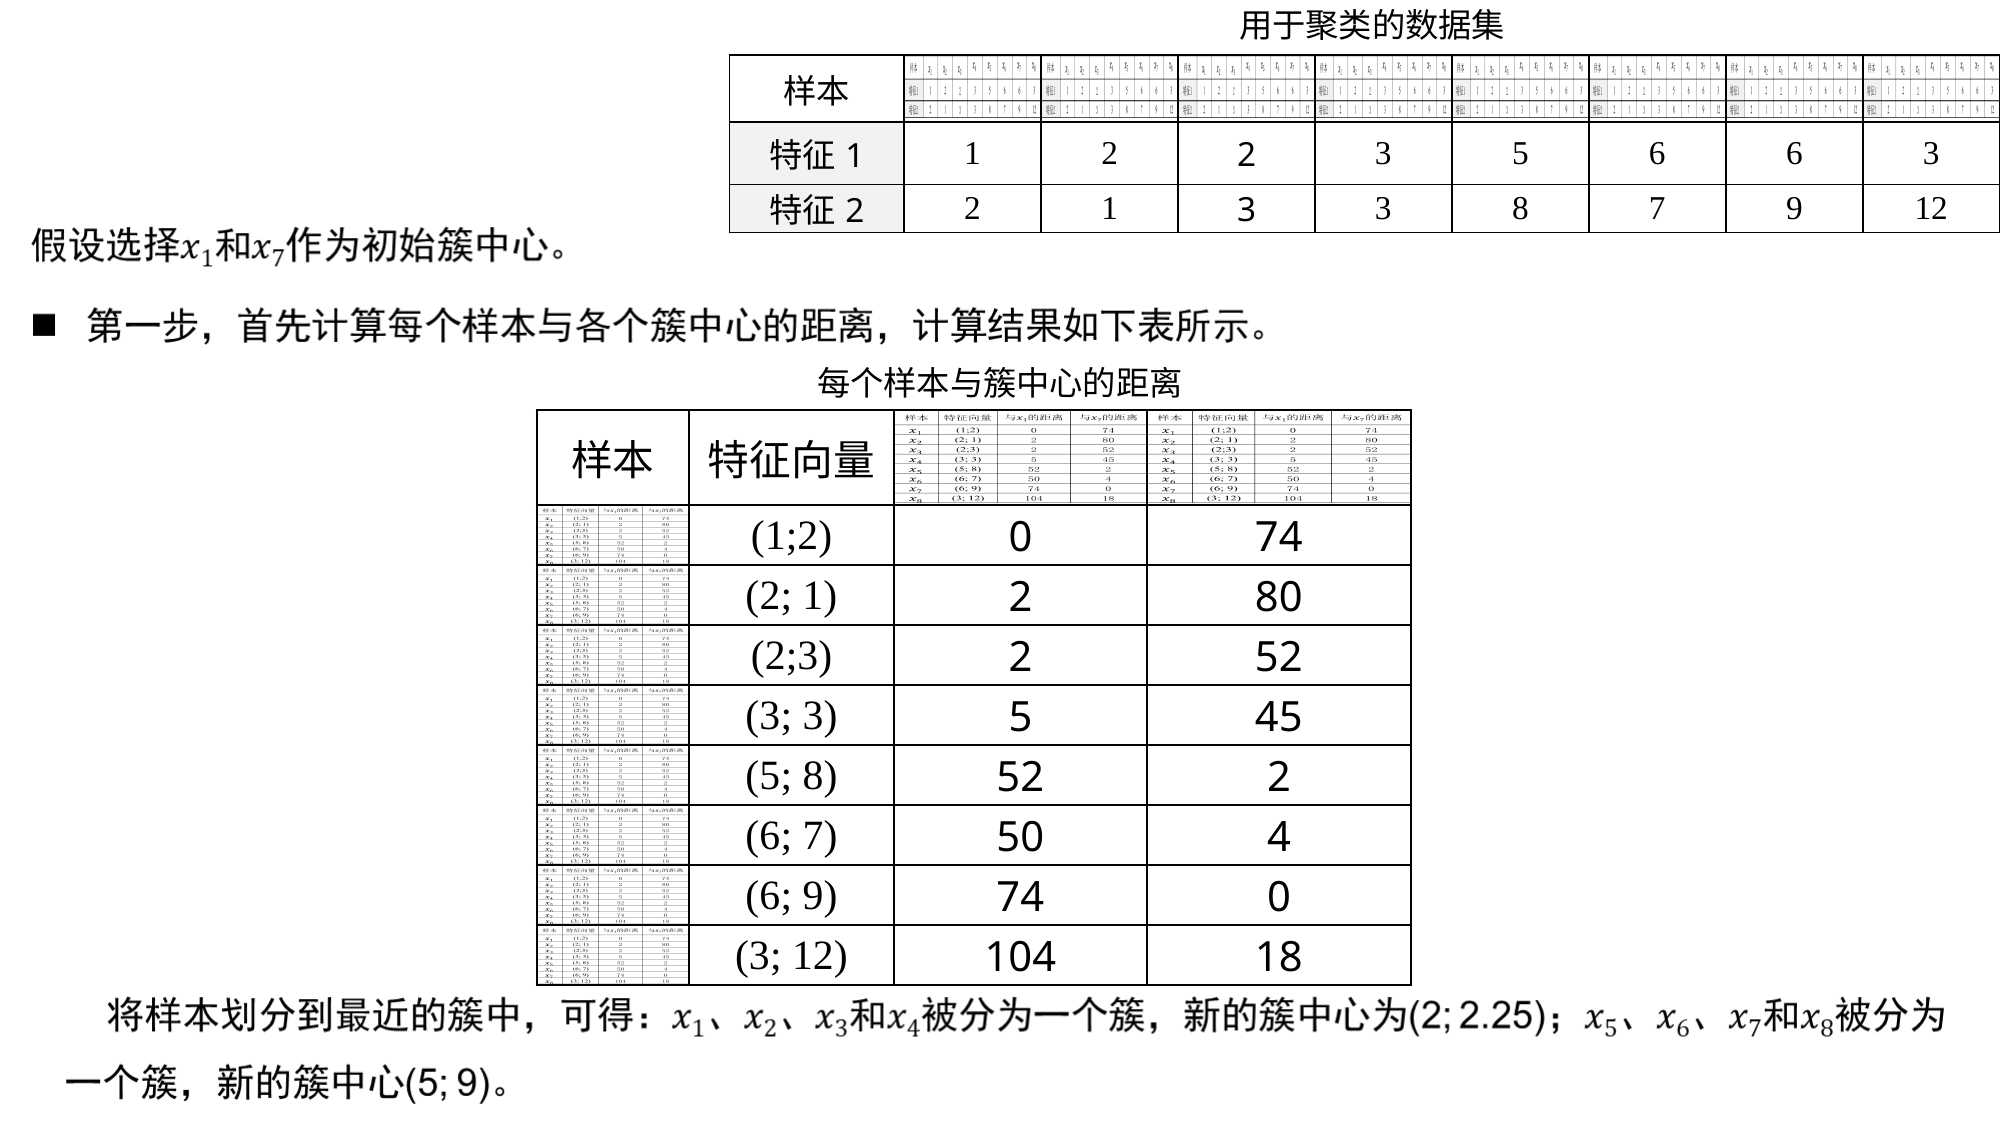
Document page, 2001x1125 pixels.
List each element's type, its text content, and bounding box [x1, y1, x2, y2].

table_cell 12 [1864, 185, 1999, 232]
table_cell 3 [1179, 185, 1314, 232]
table_header [1727, 56, 1862, 121]
table_cell [538, 866, 688, 924]
text_box 用于聚类的数据集 [1165, 0, 1579, 52]
table_header [1864, 56, 1999, 121]
table_cell (6; 7) [690, 806, 893, 864]
text_box [49, 970, 1985, 1111]
table_header [1590, 56, 1725, 121]
table_cell 2 [1179, 123, 1314, 184]
table_cell 52 [1148, 626, 1410, 684]
table_cell (1;2) [690, 506, 893, 564]
table_cell (6; 9) [690, 866, 893, 924]
table_cell 74 [1148, 506, 1410, 564]
text_box [15, 199, 1985, 358]
table_cell 104 [895, 926, 1146, 970]
table_cell 2 [905, 185, 1040, 232]
table_cell 1 [1042, 185, 1177, 232]
table_cell [538, 686, 688, 744]
table_cell (5; 8) [690, 746, 893, 804]
table_cell 2 [895, 626, 1146, 684]
table_header [1316, 56, 1451, 121]
table_header [1453, 56, 1588, 121]
table_cell (2;3) [690, 626, 893, 684]
table_cell 0 [1148, 866, 1410, 924]
table_cell [538, 806, 688, 864]
table_cell (2; 1) [690, 566, 893, 624]
table_cell 52 [895, 746, 1146, 804]
table_cell 45 [1148, 686, 1410, 744]
table_cell 2 [1042, 123, 1177, 184]
table_header [1148, 411, 1410, 504]
table_cell [538, 566, 688, 624]
table_cell 1 [905, 123, 1040, 184]
table_cell (3; 12) [690, 926, 893, 970]
table_cell 8 [1453, 185, 1588, 232]
table_cell [538, 506, 688, 564]
table_cell 2 [1148, 746, 1410, 804]
table_header [1179, 56, 1314, 121]
table_cell [538, 746, 688, 804]
table_cell 4 [1148, 806, 1410, 864]
table_cell [538, 626, 688, 684]
table_cell 3 [1864, 123, 1999, 184]
text_box 每个样本与簇中心的距离 [793, 354, 1207, 409]
table_cell 2 [895, 566, 1146, 624]
table_cell 6 [1727, 123, 1862, 184]
table_header [905, 56, 1040, 121]
table_cell 80 [1148, 566, 1410, 624]
table_header 样本 [538, 411, 688, 504]
table_cell 3 [1316, 123, 1451, 184]
table_cell 9 [1727, 185, 1862, 232]
table_header [1042, 56, 1177, 121]
table_cell [538, 926, 688, 970]
table_cell 特征2 [730, 185, 903, 232]
table_cell 3 [1316, 185, 1451, 232]
table_cell 5 [1453, 123, 1588, 184]
table_cell 50 [895, 806, 1146, 864]
table_cell 0 [895, 506, 1146, 564]
table_header 样本 [730, 56, 903, 121]
table_header [895, 411, 1146, 504]
table_cell 特征1 [730, 123, 903, 184]
table_cell 6 [1590, 123, 1725, 184]
table_cell 7 [1590, 185, 1725, 232]
table_cell (3; 3) [690, 686, 893, 744]
table_header 特征向量 [690, 411, 893, 504]
table_cell 74 [895, 866, 1146, 924]
table_cell 18 [1148, 926, 1410, 970]
table_cell 5 [895, 686, 1146, 744]
